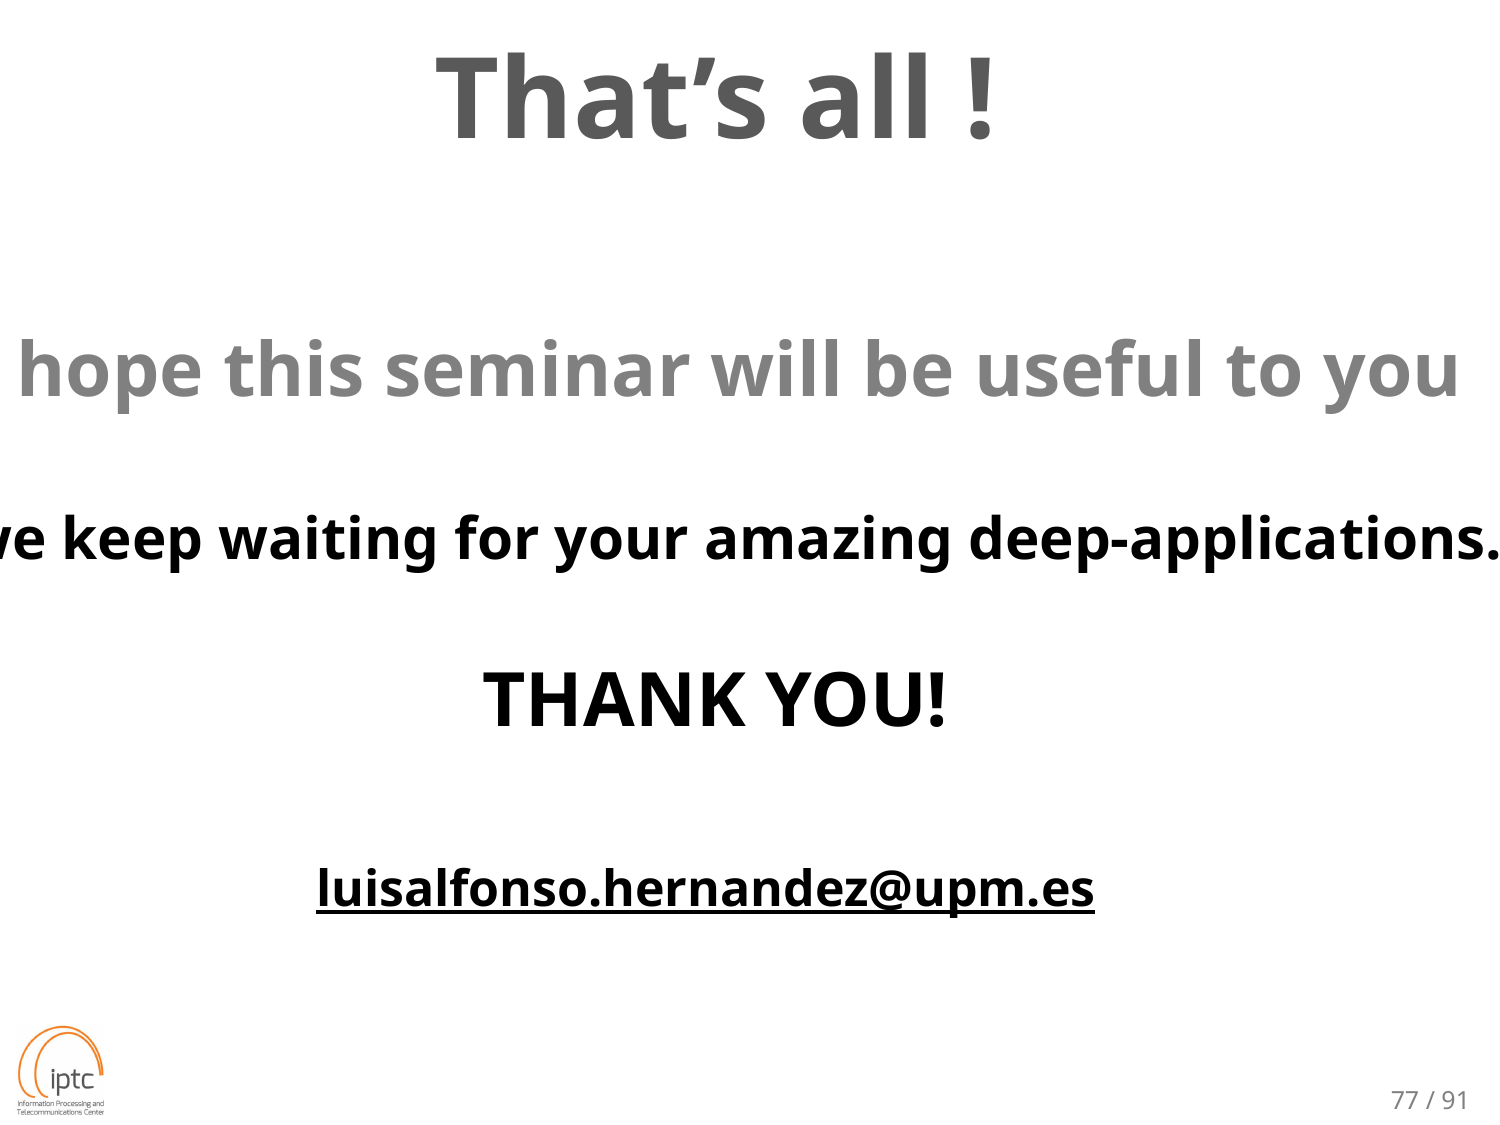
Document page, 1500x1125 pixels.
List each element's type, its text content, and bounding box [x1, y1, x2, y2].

text_box That’s all ! I hope this seminar will be useful to you …we keep waiting for your amazing deep-applications.. THANK YOU! luisalfonso.hernandez@upm.es [0, 19, 1500, 1019]
picture [15, 1025, 104, 1115]
